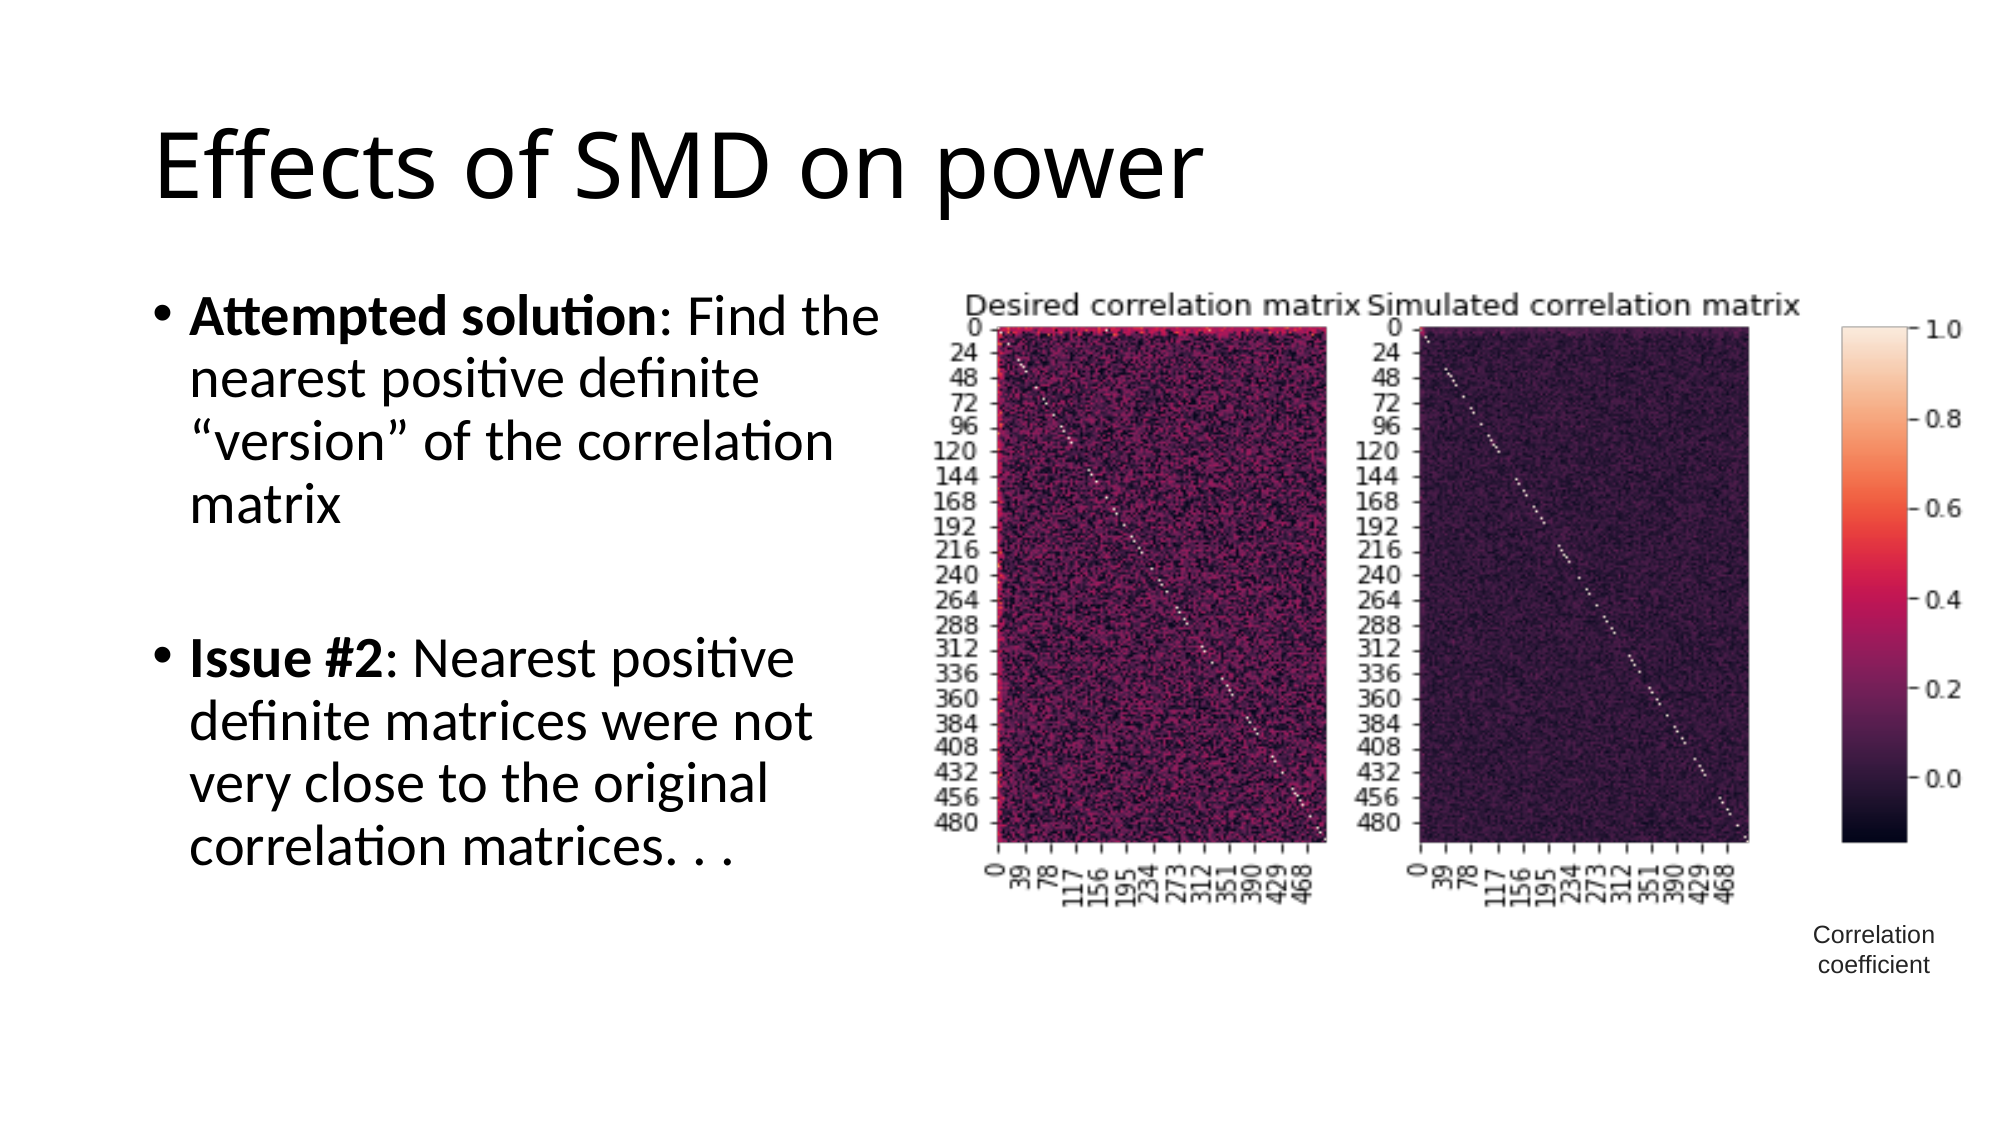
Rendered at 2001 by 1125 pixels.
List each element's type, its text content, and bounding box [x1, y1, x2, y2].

picture [915, 277, 1981, 919]
text_box Correlation coefficient [1798, 919, 1951, 986]
list Attempted solution: Find the nearest positive definite “version” of the correlation matrix Issue #2: Nearest positive definite matrices were not very close to the original correlation matrices. . . [137, 277, 916, 1097]
title Effects of SMD on power [137, 59, 1863, 277]
